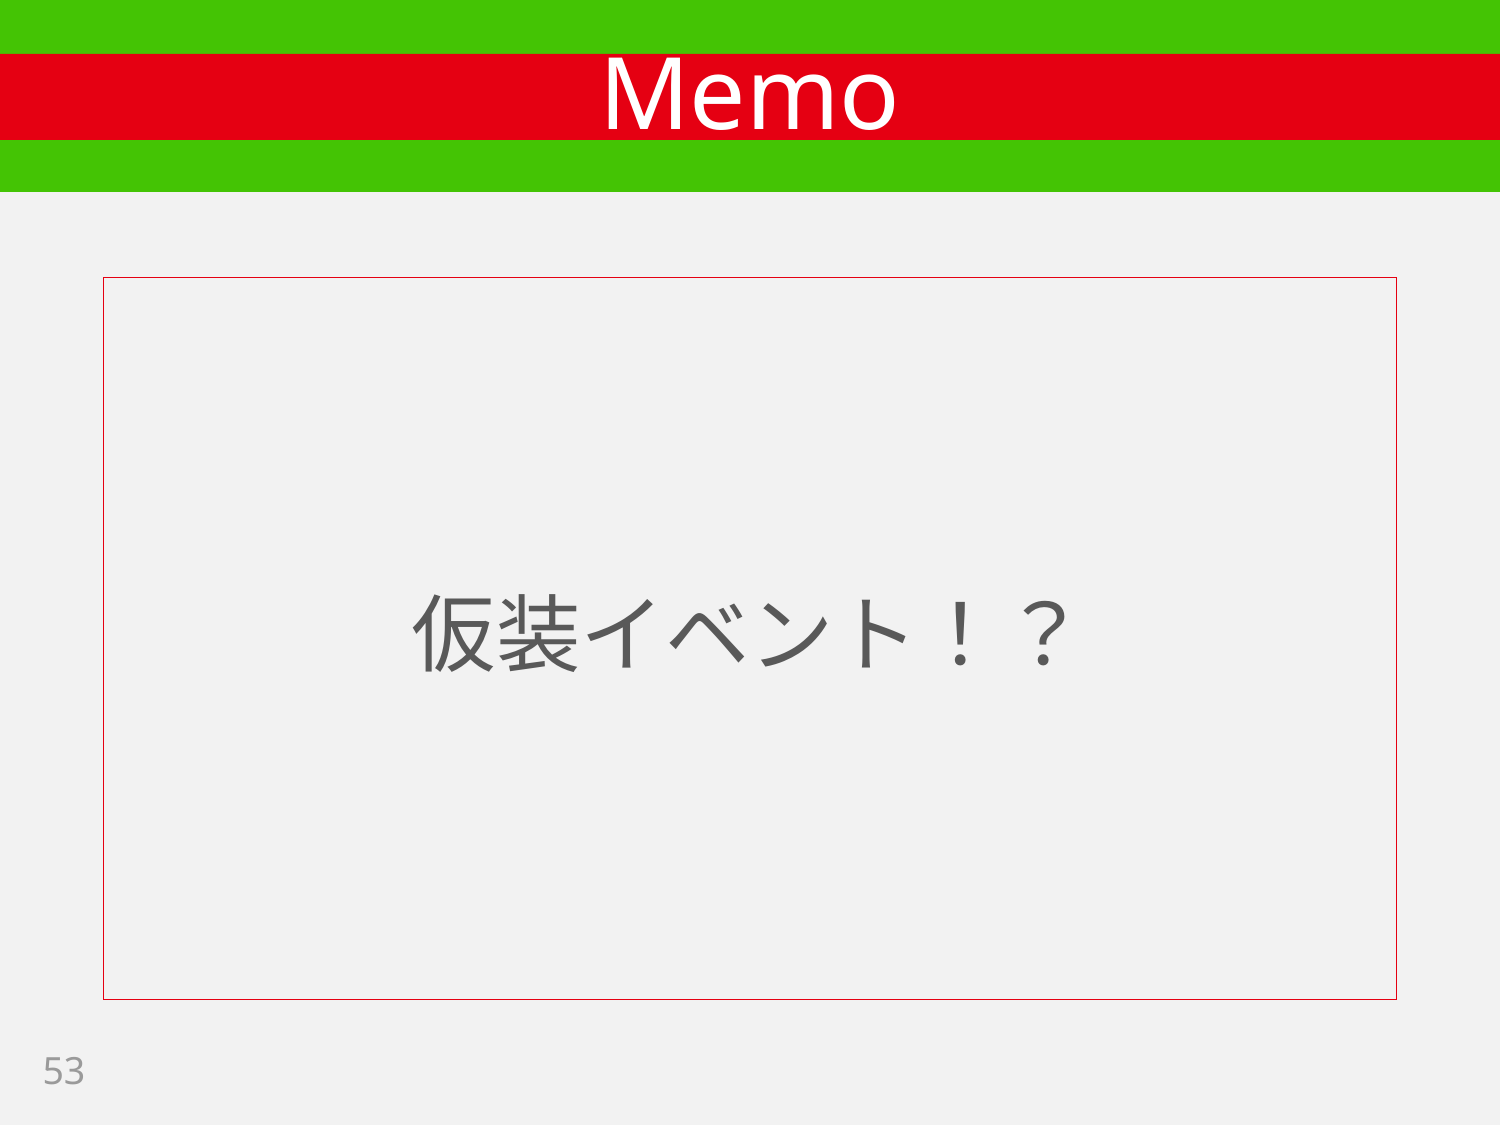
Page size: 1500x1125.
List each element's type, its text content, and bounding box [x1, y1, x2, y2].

list 仮装イベント！？ [103, 277, 1397, 1000]
slide_number 53 [27, 1042, 146, 1102]
title Memo [0, 53, 1500, 140]
